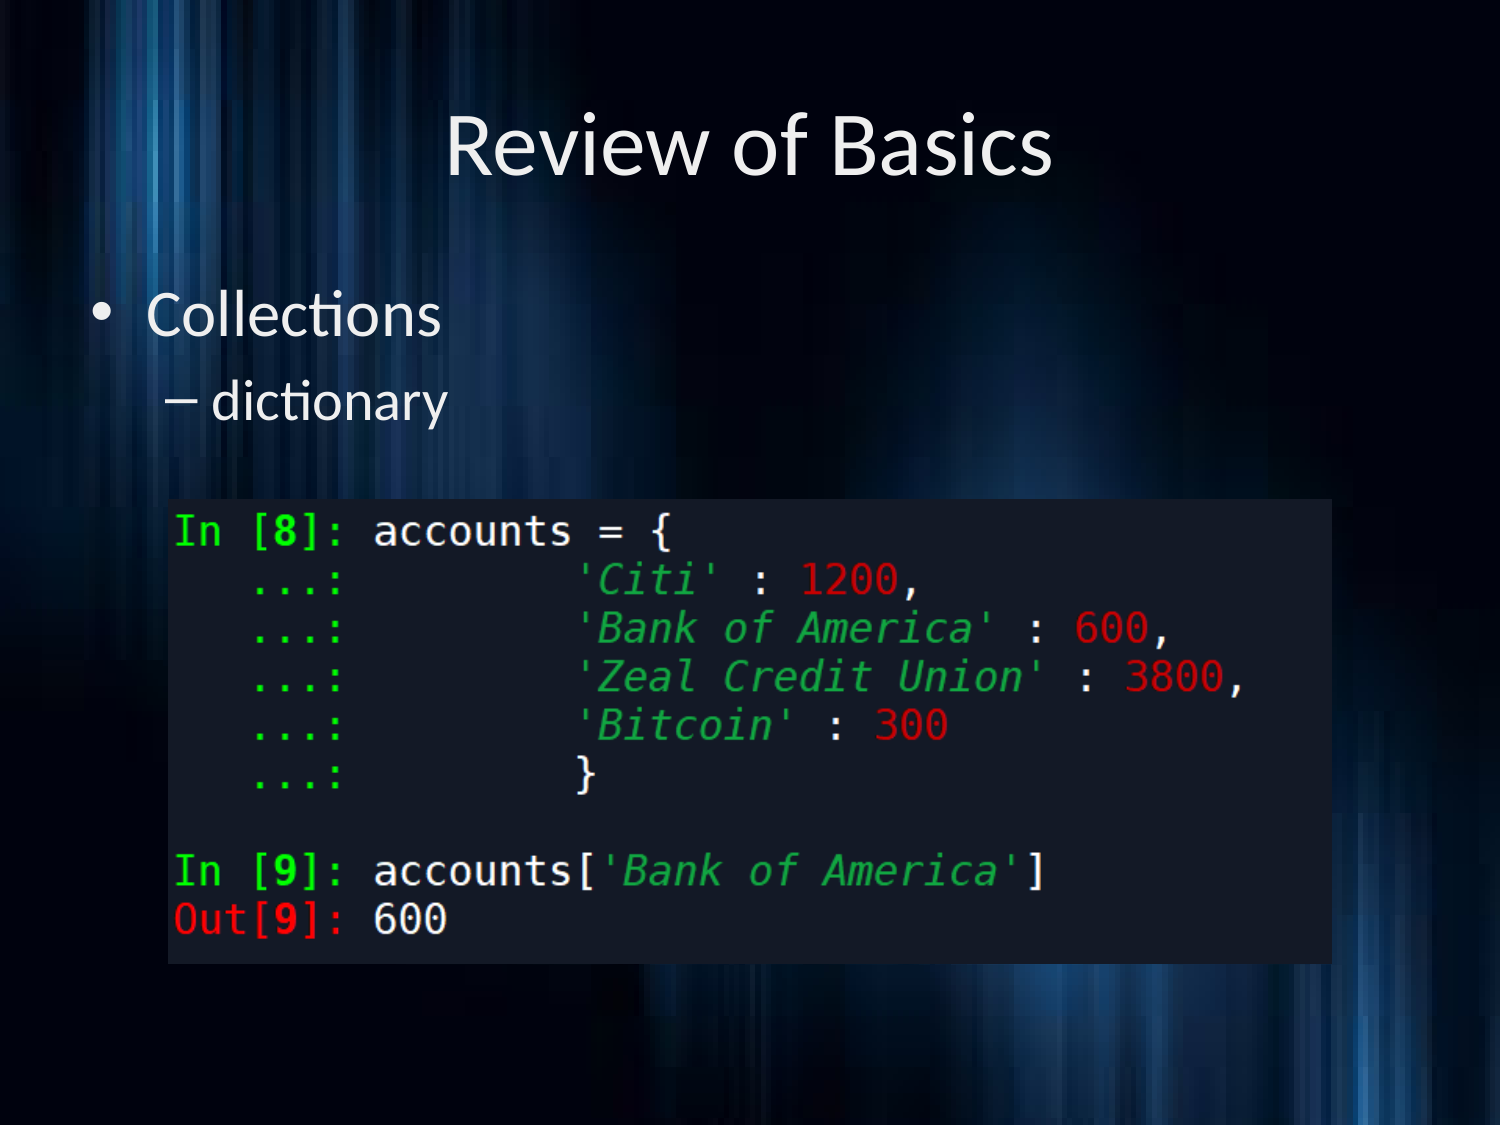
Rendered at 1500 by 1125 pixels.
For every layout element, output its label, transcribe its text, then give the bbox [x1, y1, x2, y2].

list Collections dictionary [75, 262, 1425, 1005]
title Review of Basics [75, 45, 1425, 233]
picture [0, 0, 1500, 1125]
